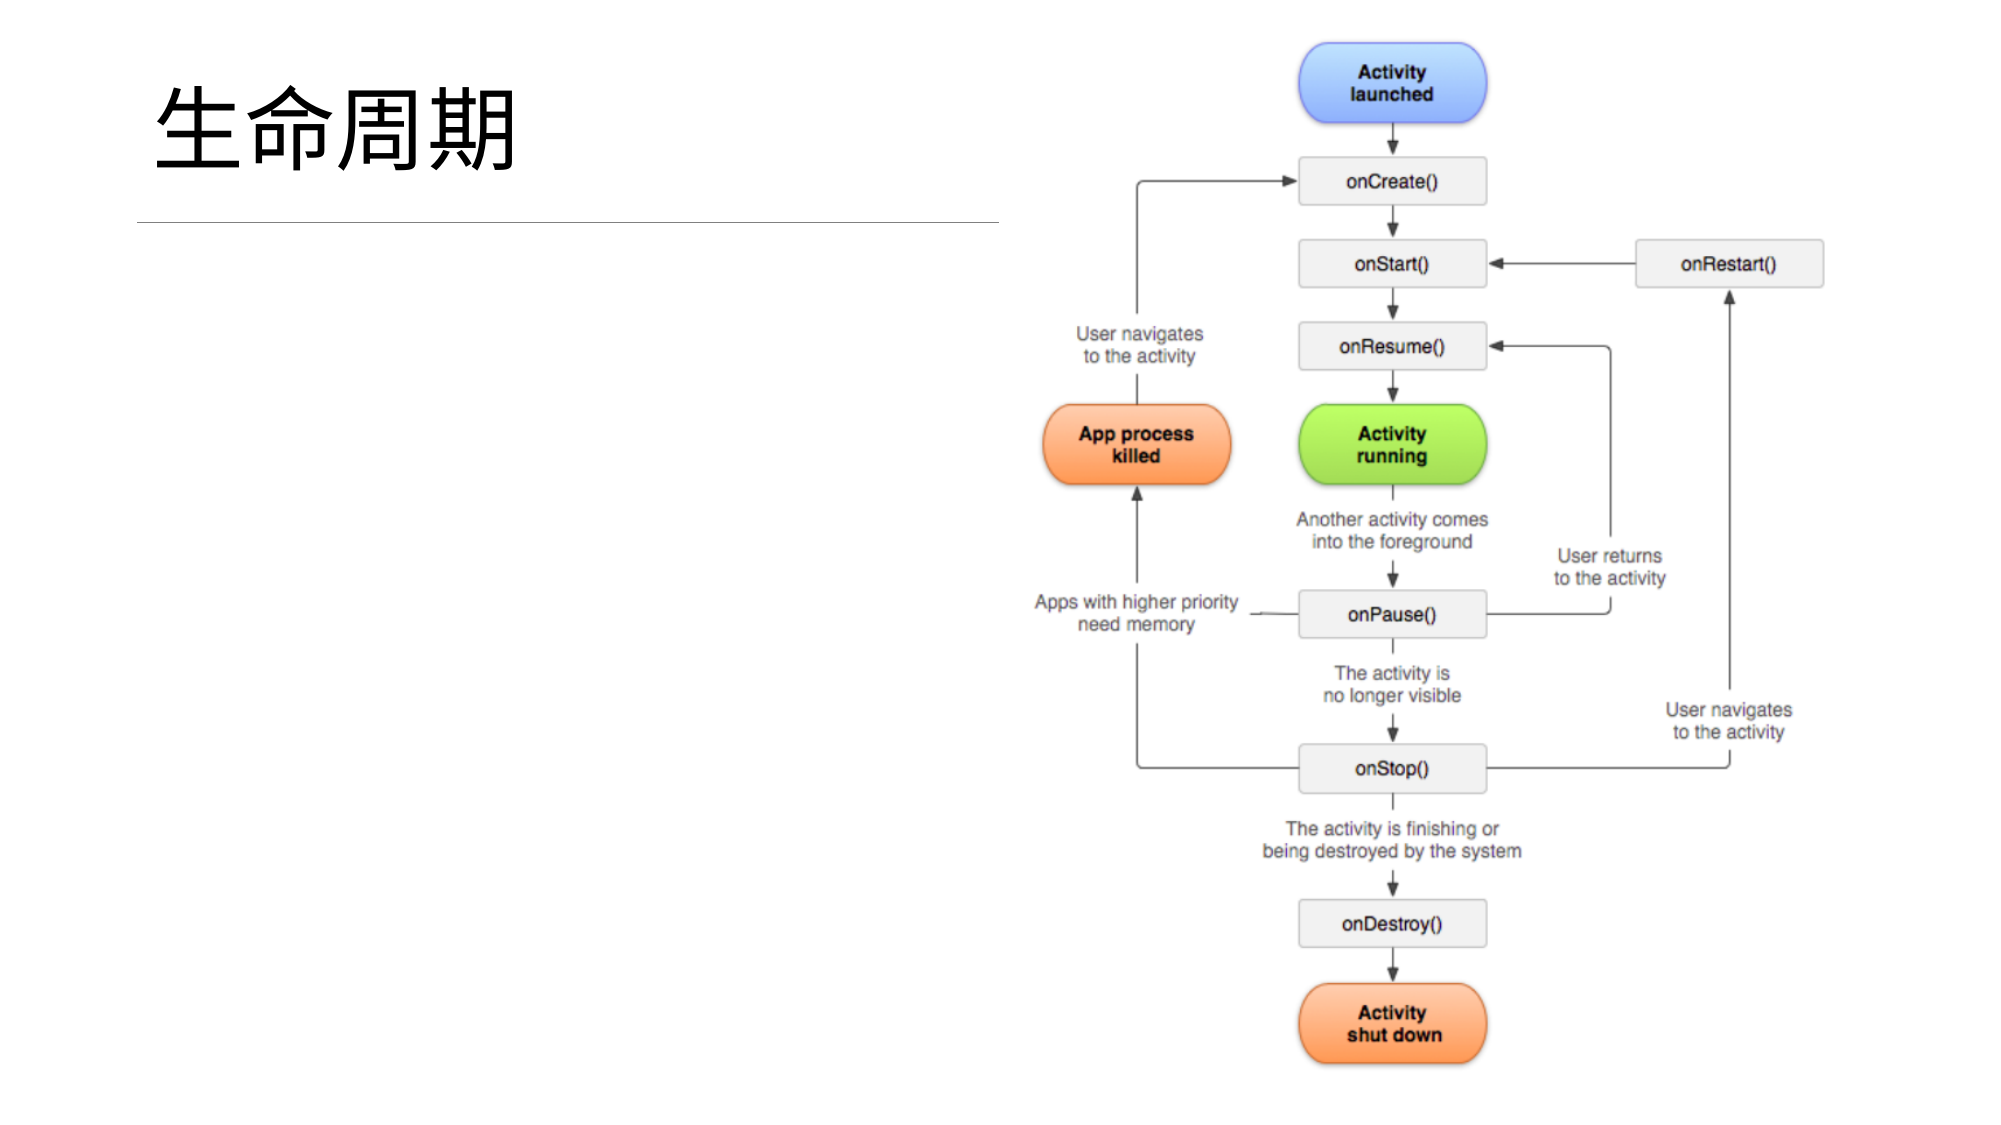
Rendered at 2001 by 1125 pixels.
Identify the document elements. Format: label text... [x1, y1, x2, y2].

title 生命周期 [137, 44, 999, 223]
picture [999, 28, 1902, 1089]
